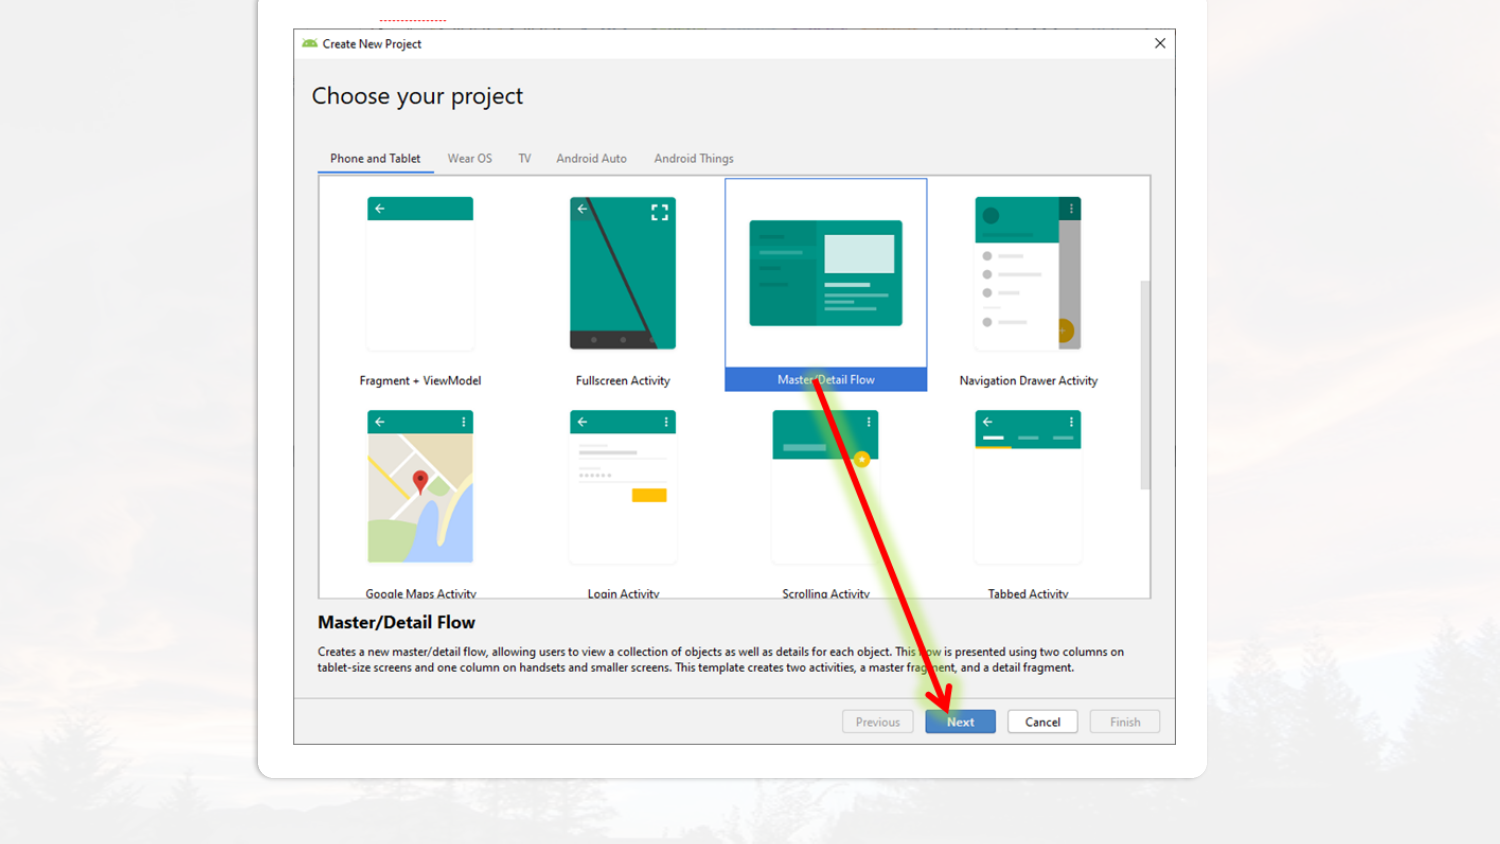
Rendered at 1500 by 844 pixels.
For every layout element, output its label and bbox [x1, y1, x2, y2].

picture [289, 19, 1176, 747]
